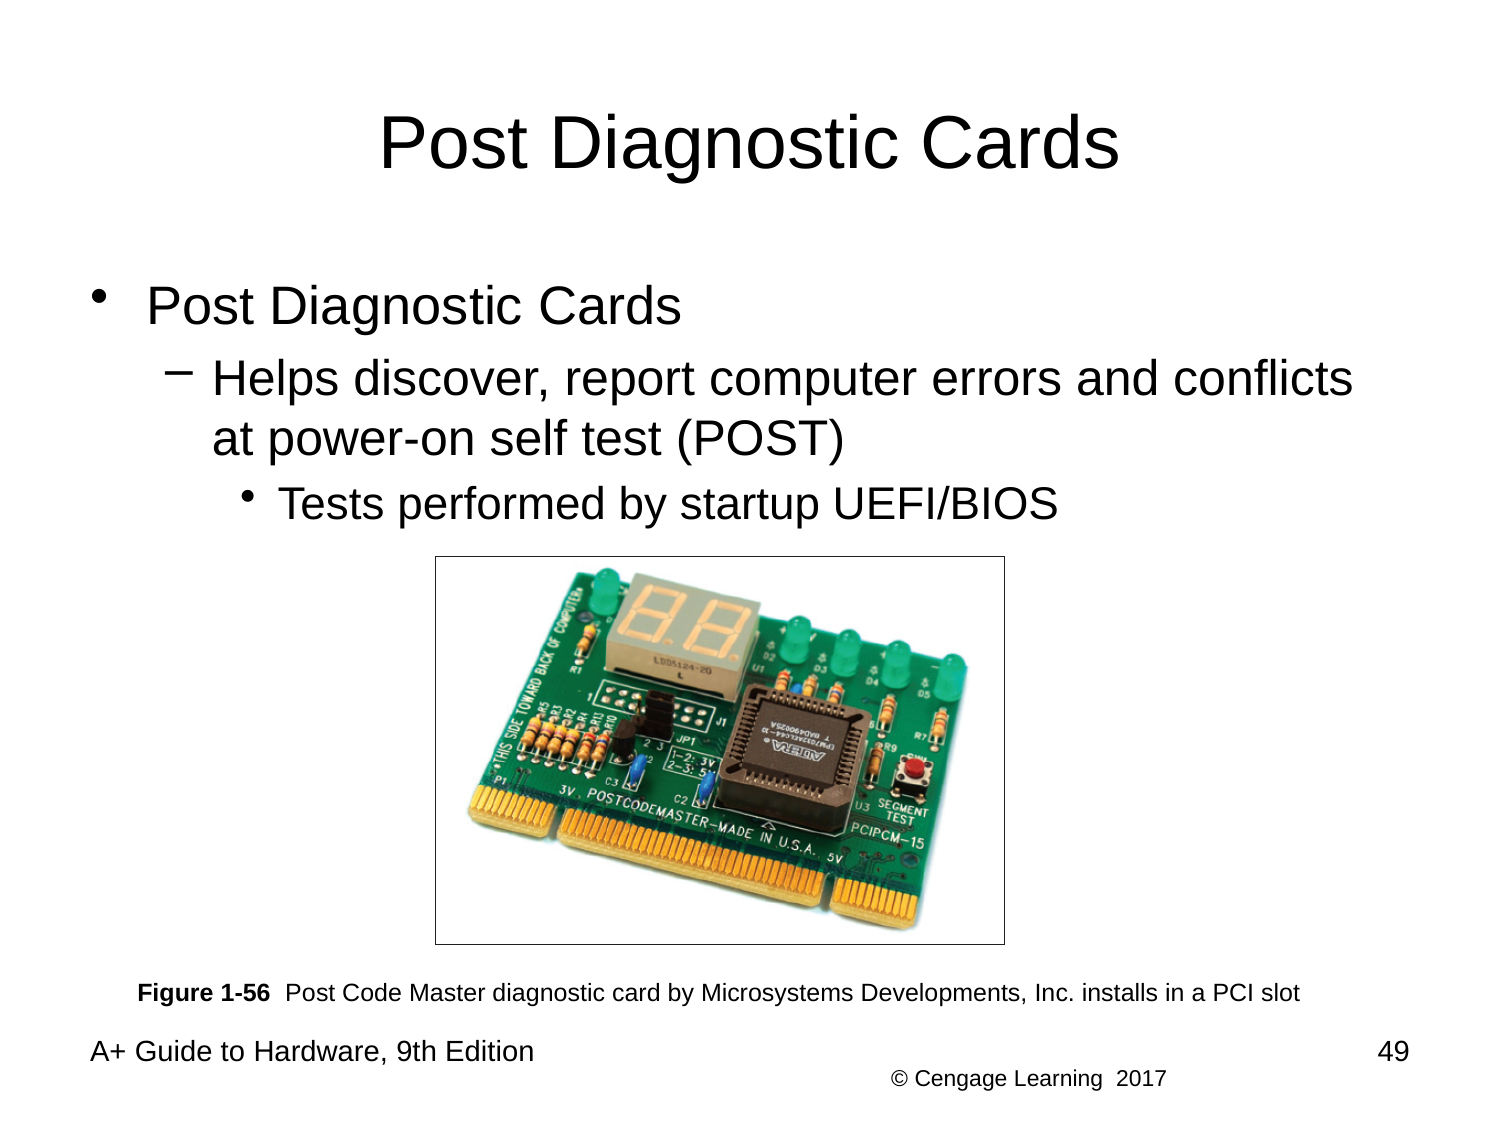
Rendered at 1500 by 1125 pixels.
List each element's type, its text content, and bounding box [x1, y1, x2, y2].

picture [425, 549, 1014, 950]
text_box Figure 1-56 Post Code Master diagnostic card by Microsystems Developments, Inc. installs in a PCI slot [122, 969, 1318, 1014]
slide_number 49 [1312, 1024, 1426, 1103]
footer A+ Guide to Hardware, 9th Edition [74, 1024, 588, 1103]
title Post Diagnostic Cards [75, 45, 1425, 233]
list Post Diagnostic Cards Helps discover, report computer errors and conflicts at power-on self test (POST) Tests performed by startup UEFI/BIOS [75, 262, 1425, 1005]
